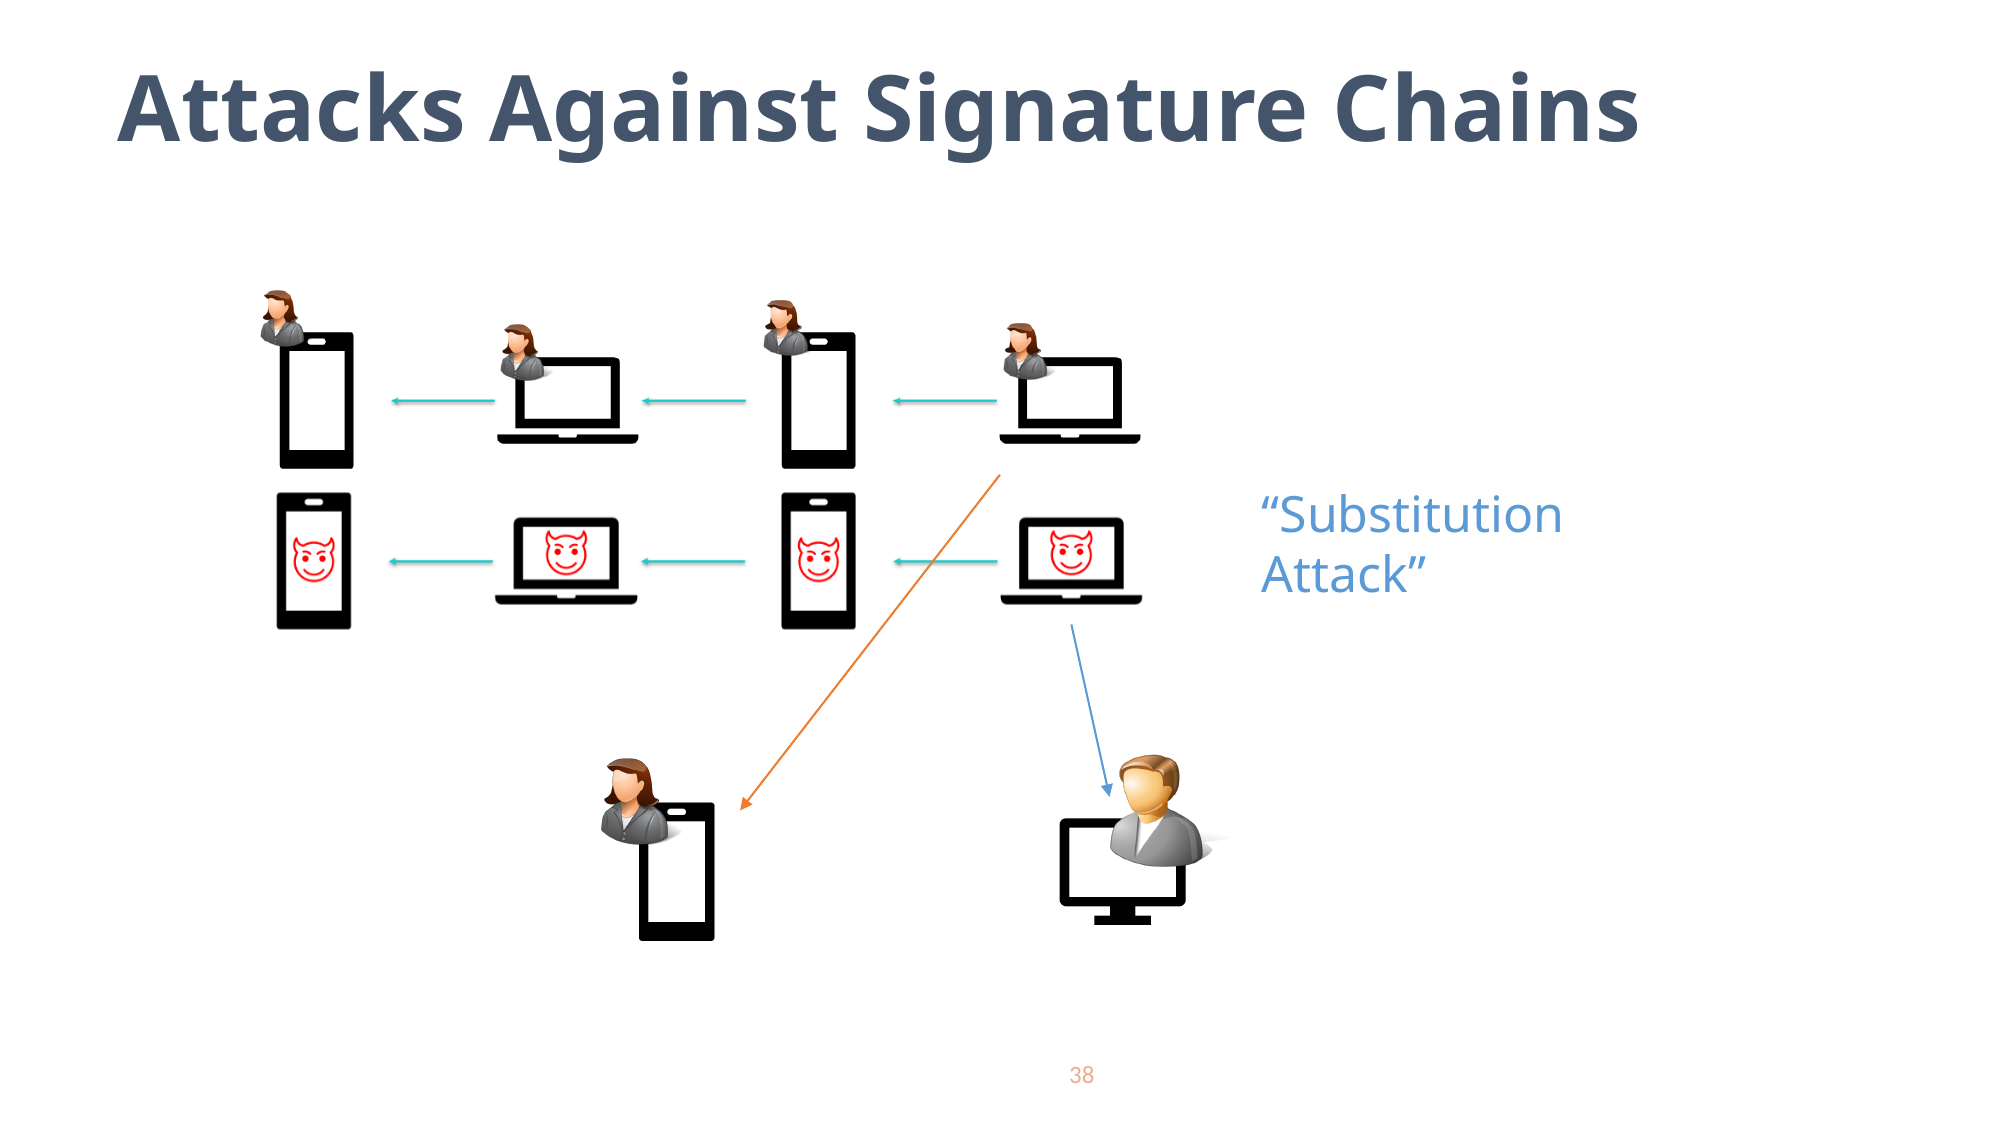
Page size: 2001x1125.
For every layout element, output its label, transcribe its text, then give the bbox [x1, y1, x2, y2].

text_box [740, 474, 1001, 811]
title Attacks Against Signature Chains [102, 19, 1872, 205]
picture [1047, 754, 1232, 947]
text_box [1071, 624, 1110, 797]
picture [267, 487, 740, 638]
slide_number 38 [879, 1043, 1110, 1103]
picture [1001, 487, 1157, 638]
picture [590, 754, 752, 947]
picture [252, 289, 1149, 475]
text_box “Substitution Attack” [1246, 474, 1748, 610]
